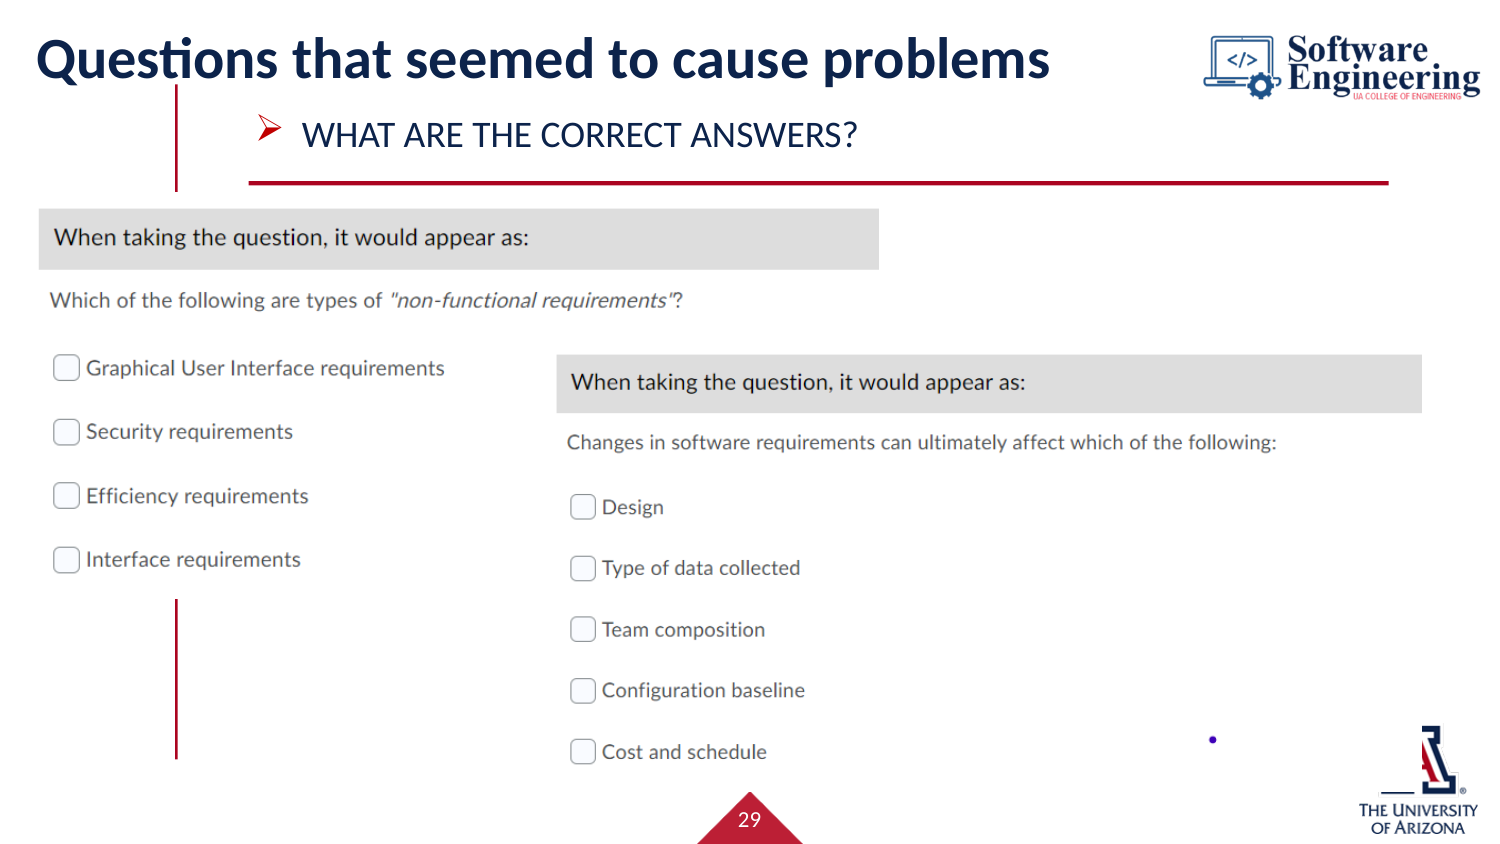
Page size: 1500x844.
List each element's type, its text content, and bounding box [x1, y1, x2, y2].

picture [1191, 24, 1490, 107]
picture [29, 192, 1478, 844]
title Questions that seemed to cause problems [30, 13, 1171, 94]
list What are the correct answers? [248, 103, 1389, 167]
